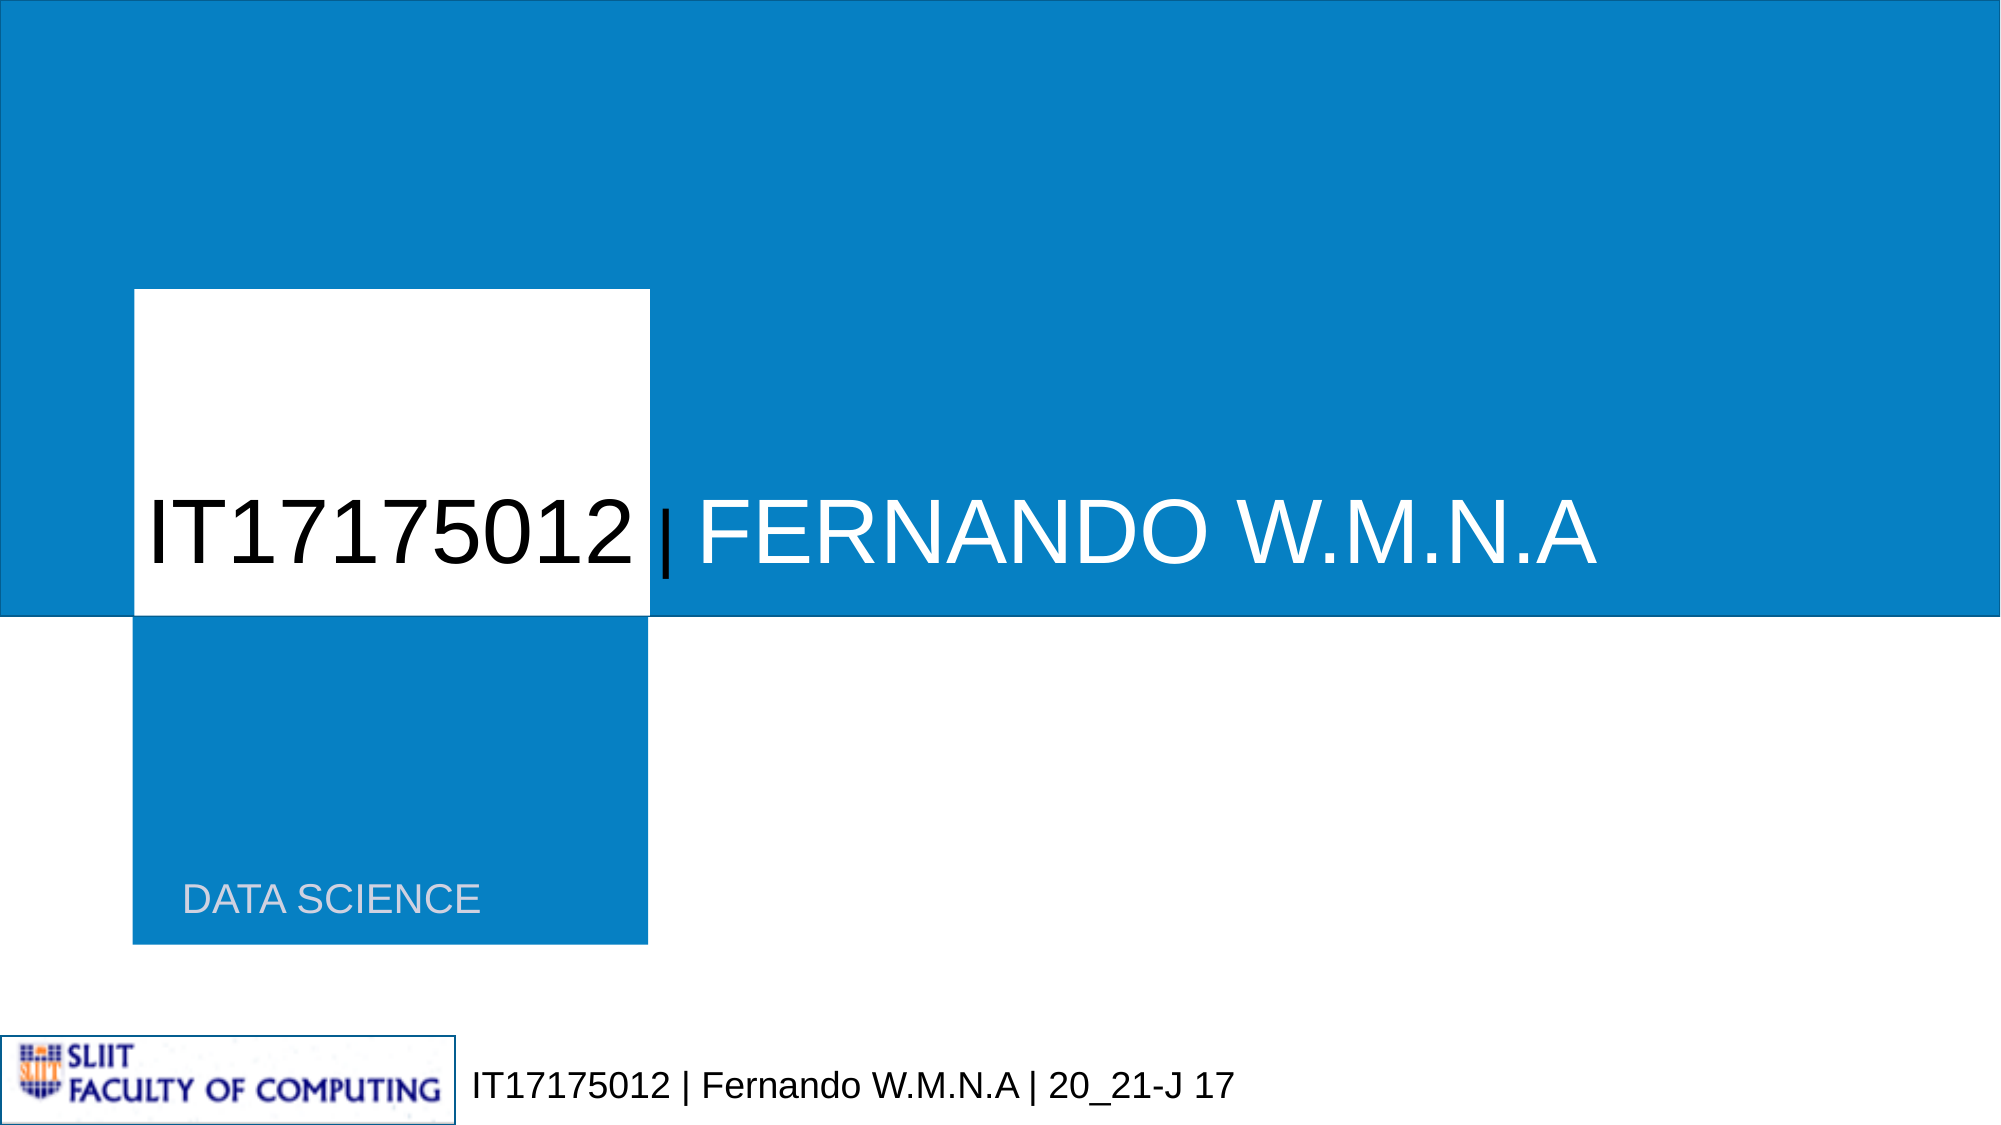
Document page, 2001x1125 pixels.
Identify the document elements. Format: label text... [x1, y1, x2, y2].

picture [2, 1037, 454, 1124]
text_box IT17175012 | FERNANDO W.M.N.A [131, 477, 1858, 689]
text_box DATA SCIENCE [167, 695, 1858, 942]
text_box IT17175012 | Fernando W.M.N.A | 20_21-J 17 [456, 1053, 1986, 1114]
